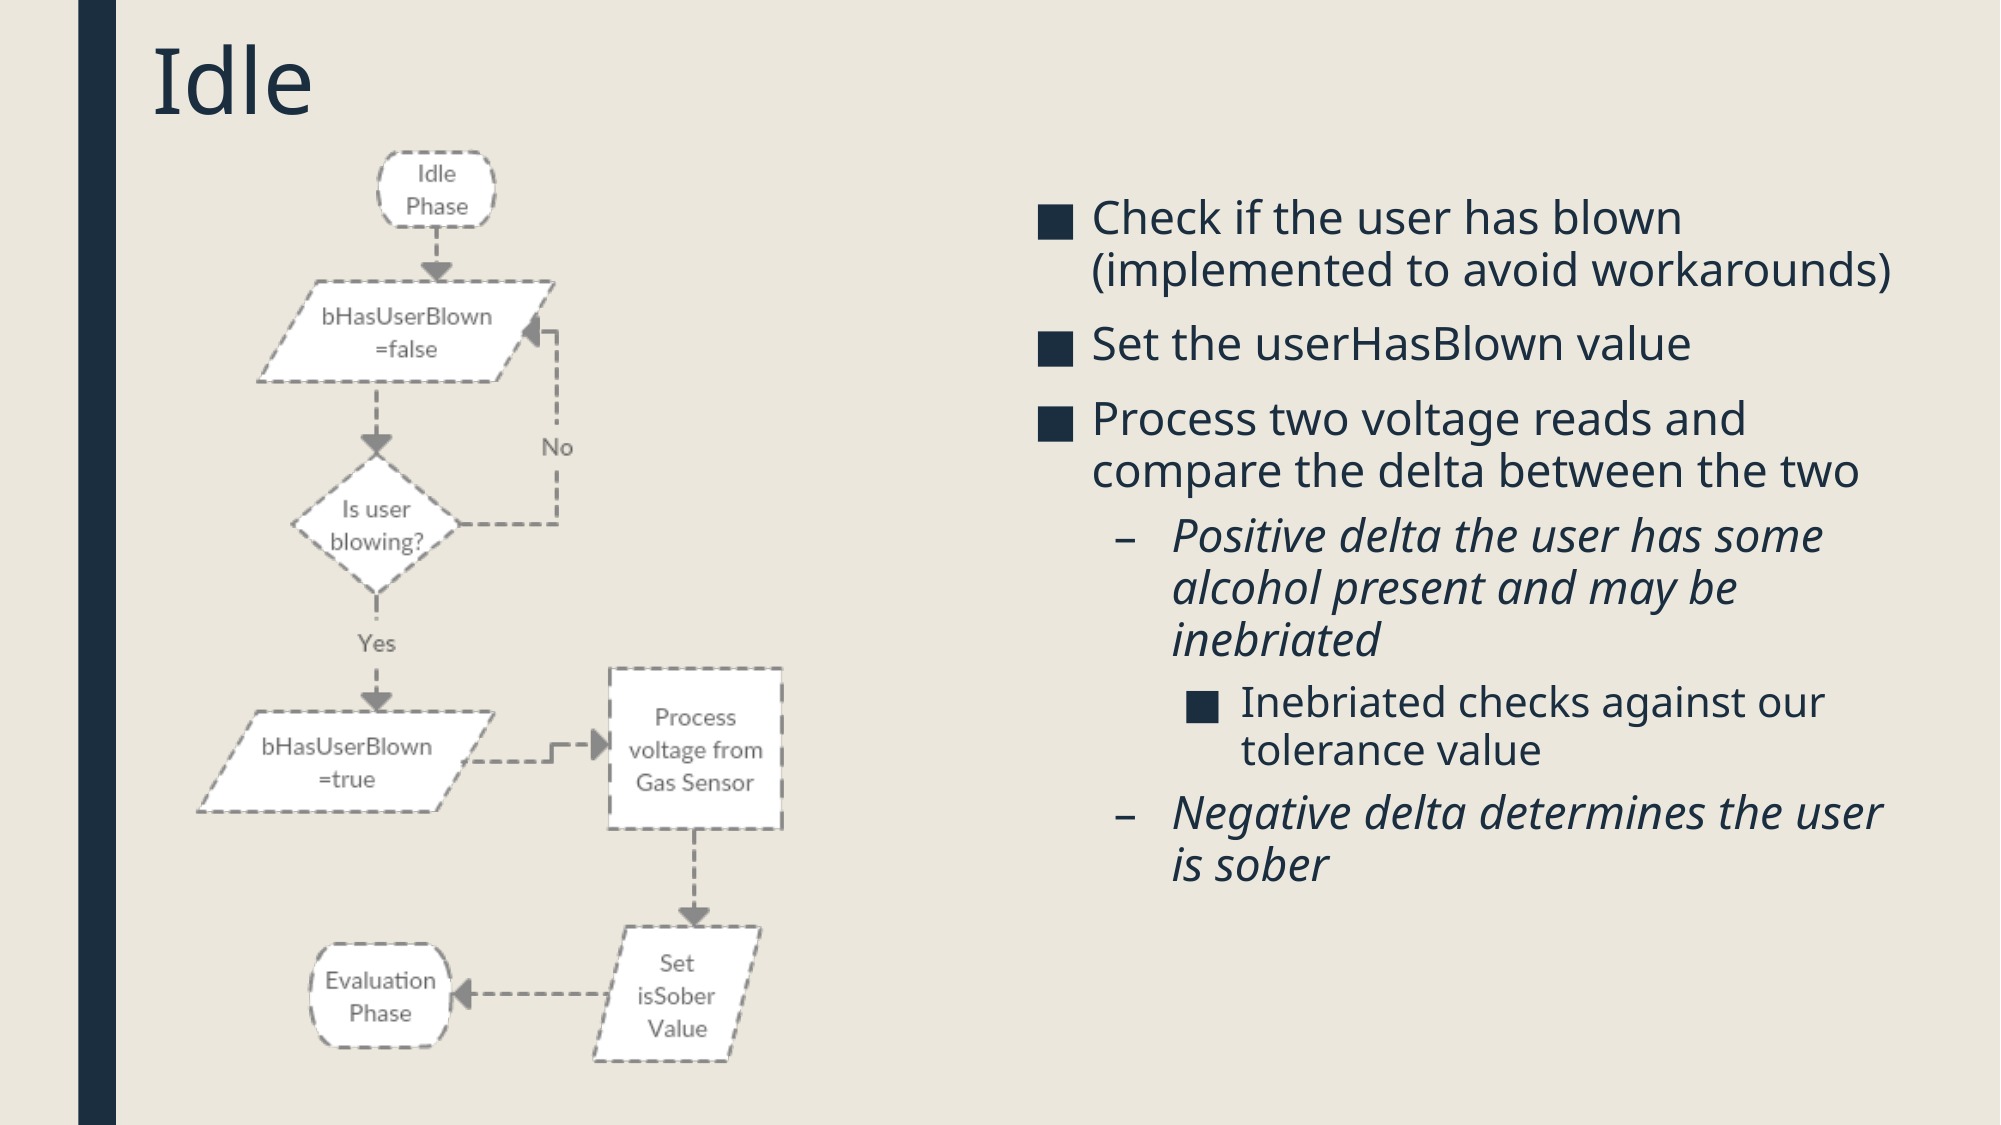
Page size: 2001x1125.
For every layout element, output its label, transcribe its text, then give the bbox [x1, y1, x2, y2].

title Idle [137, 28, 1713, 273]
list Check if the user has blown (implemented to avoid workarounds) Set the userHasBlown value Process two voltage reads and compare the delta between the two Positive delta the user has some alcohol present and may be inebriated Inebriated checks against our tolerance value Negative delta determines the user is sober [1018, 185, 1914, 942]
picture [188, 134, 794, 1090]
